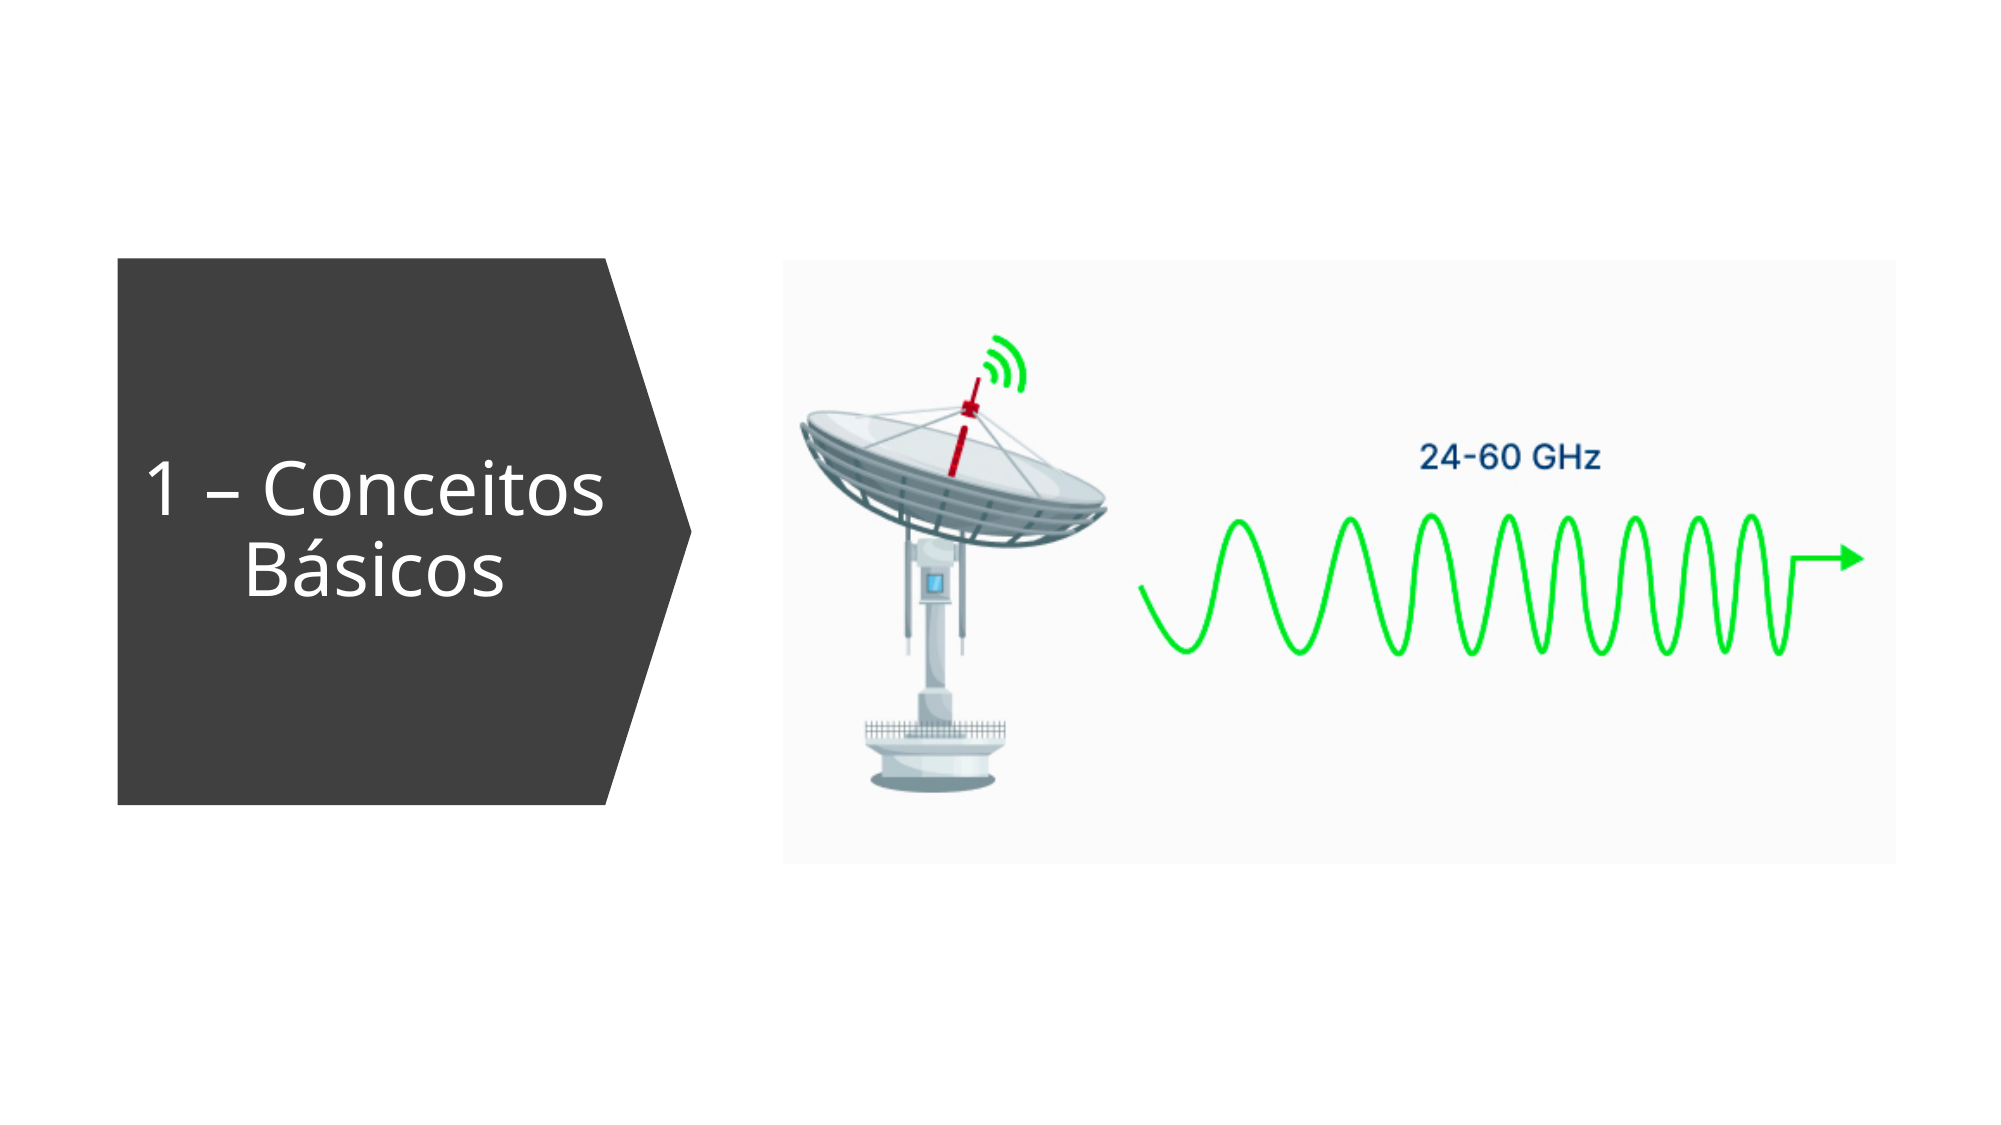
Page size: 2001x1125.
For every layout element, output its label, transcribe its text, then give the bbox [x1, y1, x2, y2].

text_box [116, 256, 628, 807]
text_box [632, 338, 694, 726]
picture [783, 260, 1897, 865]
title 1 – Conceitos Básicos [117, 322, 632, 741]
